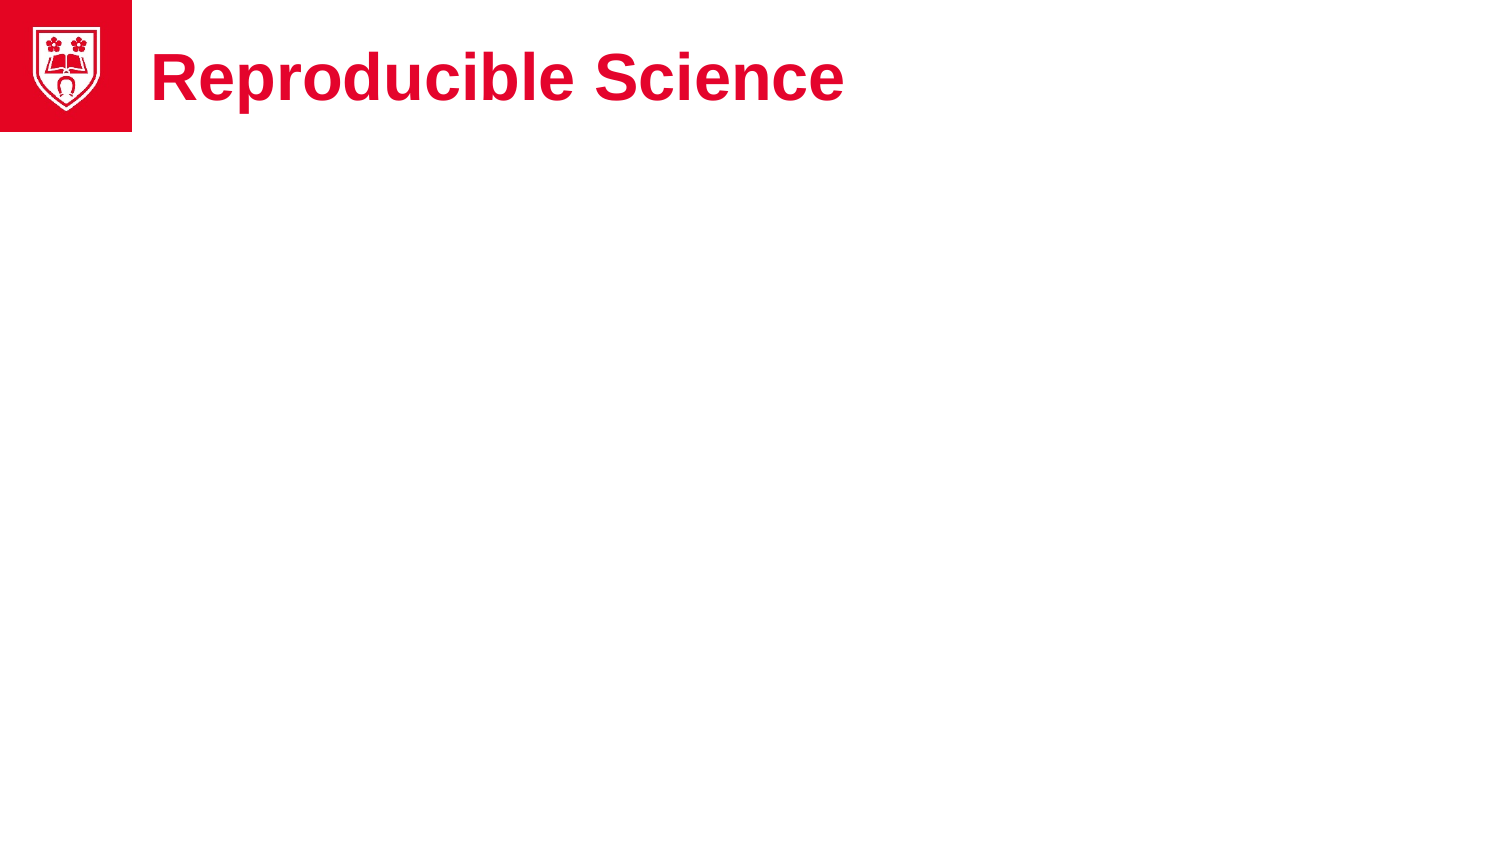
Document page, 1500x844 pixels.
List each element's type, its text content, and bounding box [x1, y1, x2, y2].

picture [0, 0, 132, 132]
title Reproducible Science [150, 15, 1500, 132]
